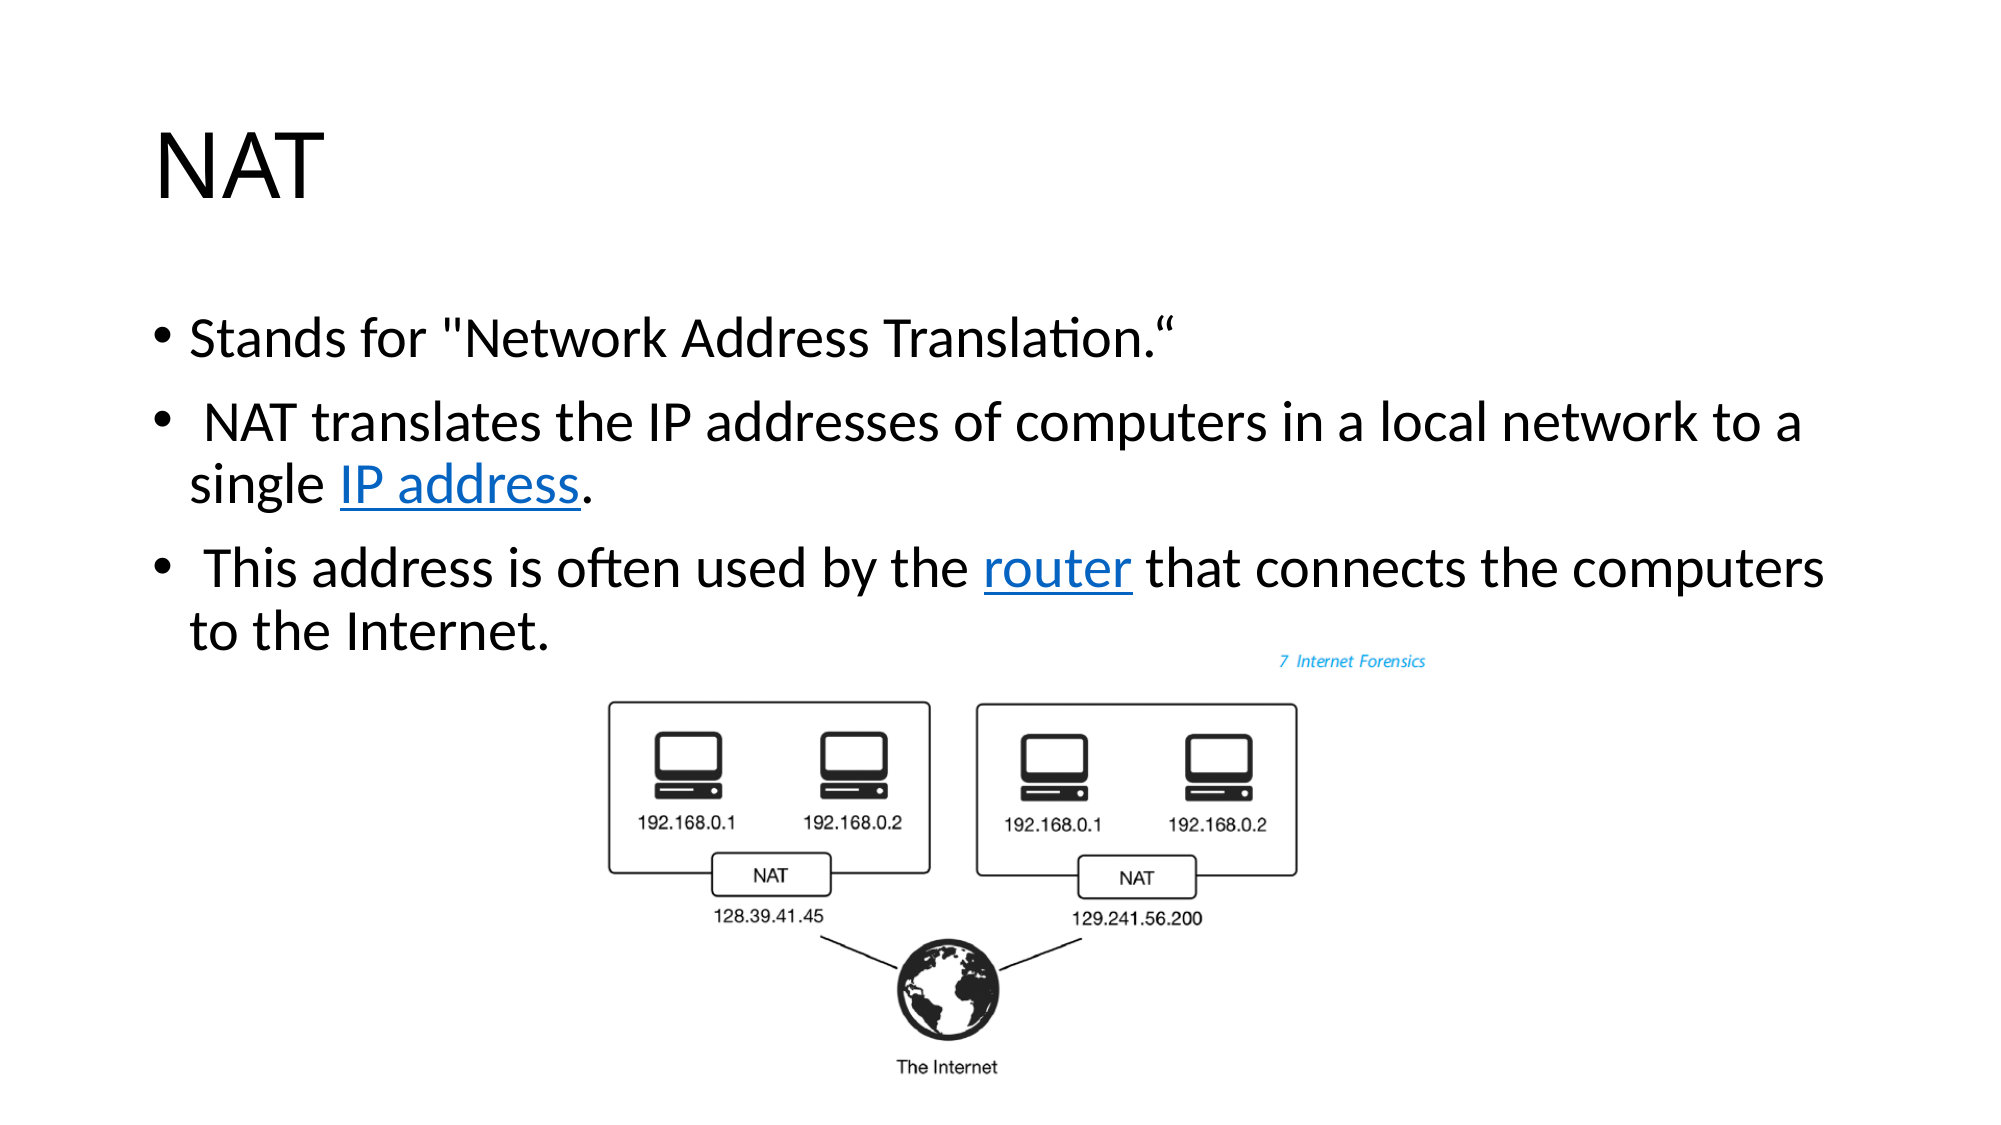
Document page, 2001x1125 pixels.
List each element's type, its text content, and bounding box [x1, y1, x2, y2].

list Stands for "Network Address Translation.“ NAT translates the IP addresses of computers in a local network to a single IP address. This address is often used by the router that connects the computers to the Internet. [137, 299, 1863, 1014]
picture [562, 645, 1438, 1086]
title NAT [137, 59, 1863, 278]
